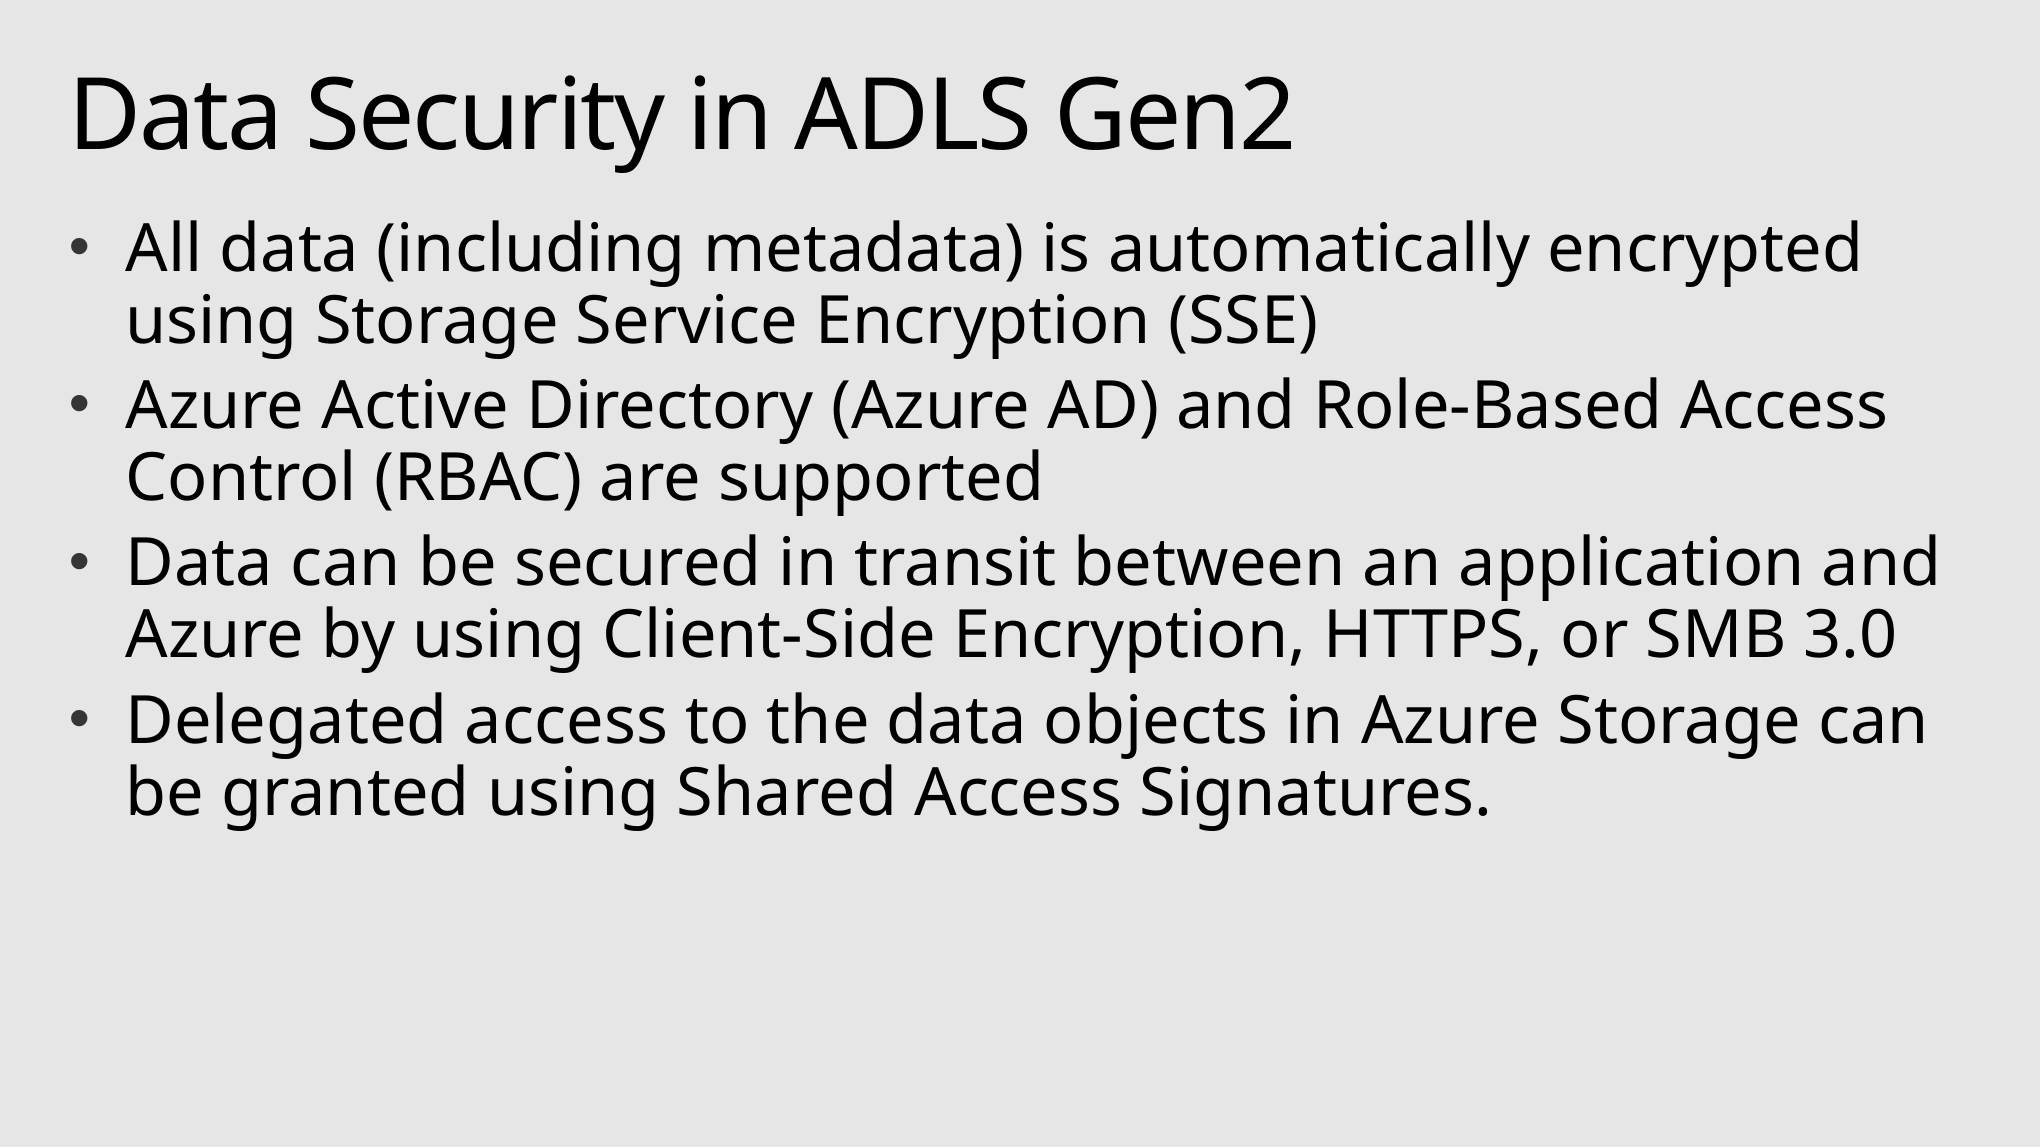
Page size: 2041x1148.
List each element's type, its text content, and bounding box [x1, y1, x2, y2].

list All data (including metadata) is automatically encrypted using Storage Service Encryption (SSE) Azure Active Directory (Azure AD) and Role-Based Access Control (RBAC) are supported Data can be secured in transit between an application and Azure by using Client-Side Encryption, HTTPS, or SMB 3.0 Delegated access to the data objects in Azure Storage can be granted using Shared Access Signatures. [45, 199, 1996, 860]
title Data Security in ADLS Gen2 [45, 48, 1996, 199]
